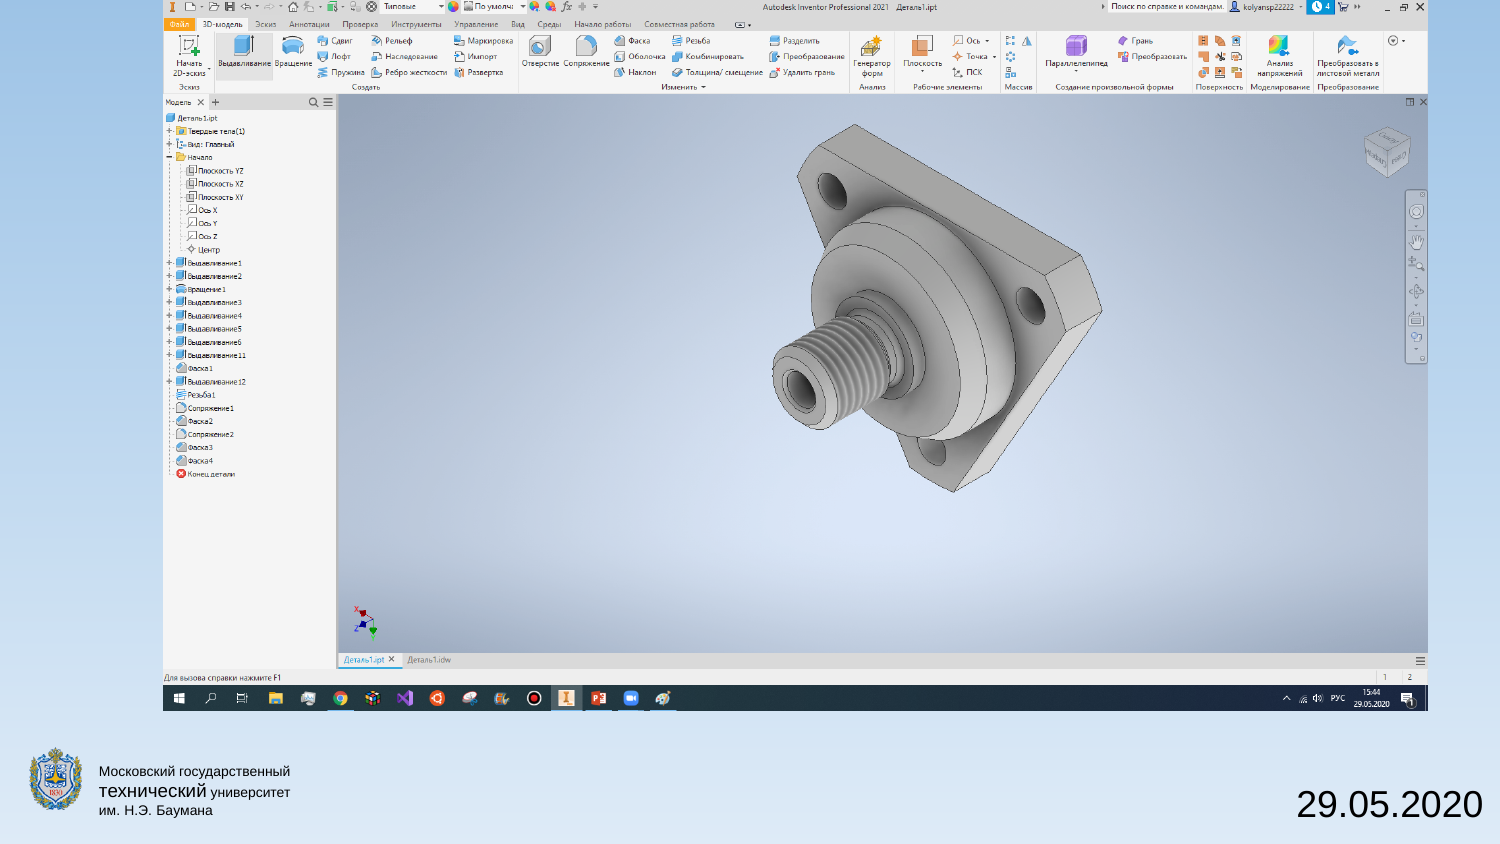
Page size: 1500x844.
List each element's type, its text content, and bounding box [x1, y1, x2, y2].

picture [29, 747, 82, 810]
picture [1313, 3, 1321, 11]
text_box 29.05.2020 [1281, 772, 1500, 832]
picture [163, 0, 1428, 711]
